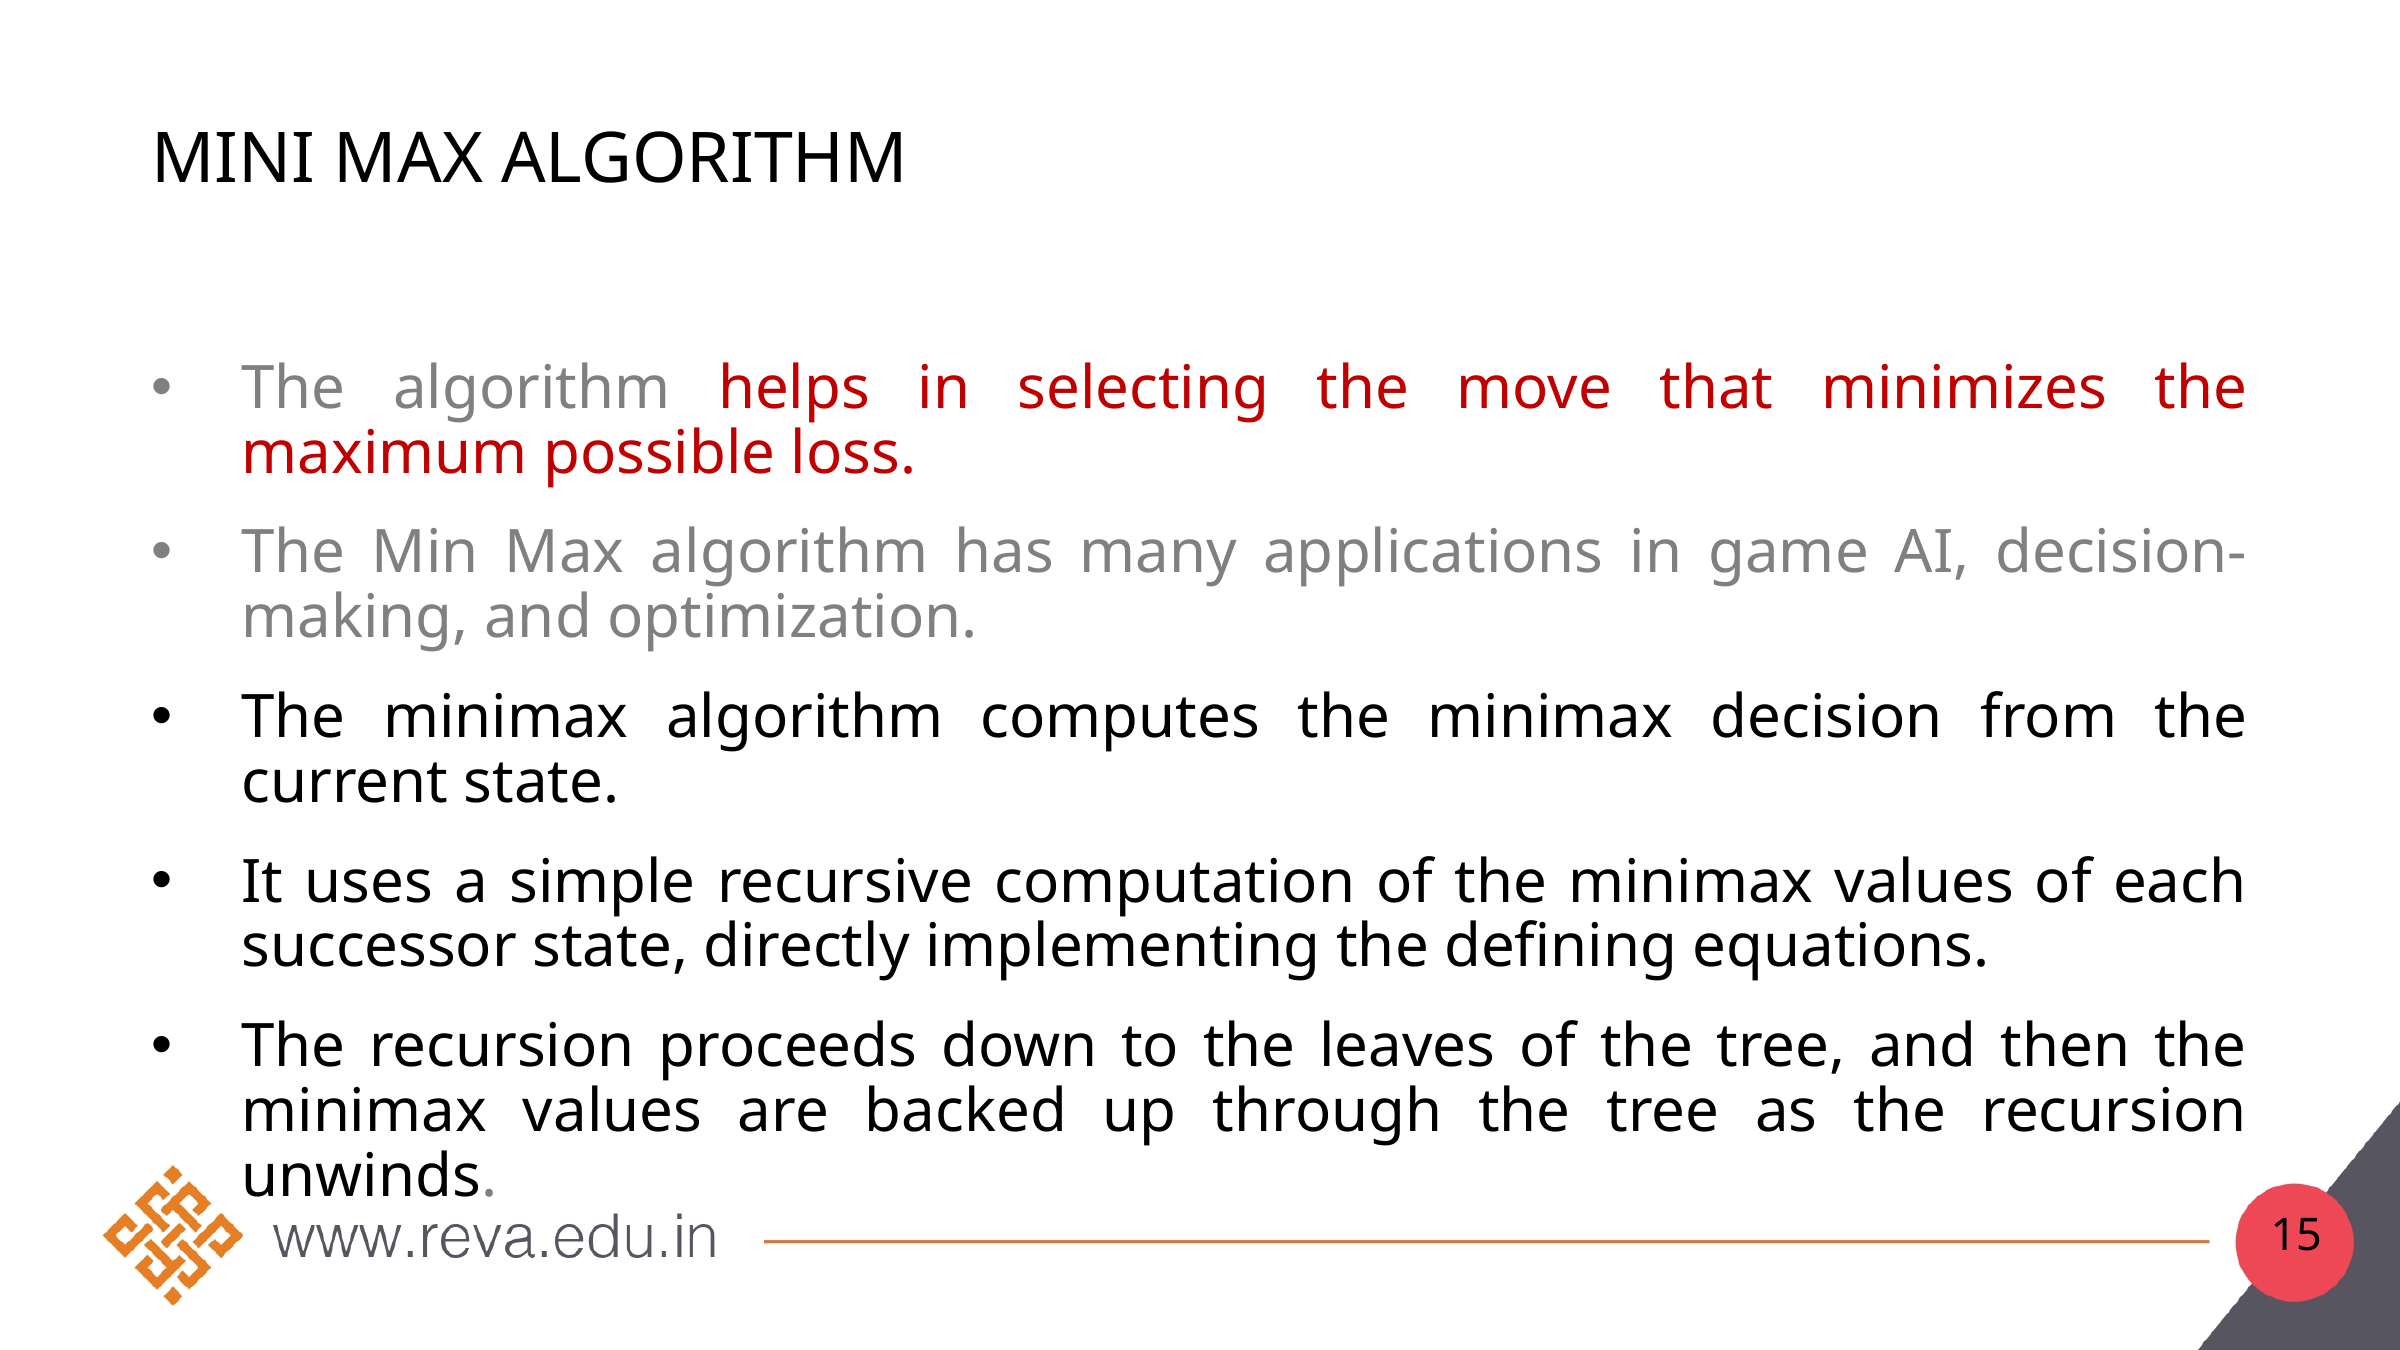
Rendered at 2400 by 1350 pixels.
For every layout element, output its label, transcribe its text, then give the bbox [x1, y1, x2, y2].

picture [0, 0, 2400, 1350]
list The algorithm helps in selecting the move that minimizes the maximum possible loss. The Min Max algorithm has many applications in game AI, decision-making, and optimization. The minimax algorithm computes the minimax decision from the current state. It uses a simple recursive computation of the minimax values of each successor state, directly implementing the defining equations. The recursion proceeds down to the leaves of the tree, and then the minimax values are backed up through the tree as the recursion unwinds. [136, 349, 2264, 1200]
slide_number 15 [2237, 1200, 2355, 1272]
title Mini max algorithm [136, 77, 1360, 243]
